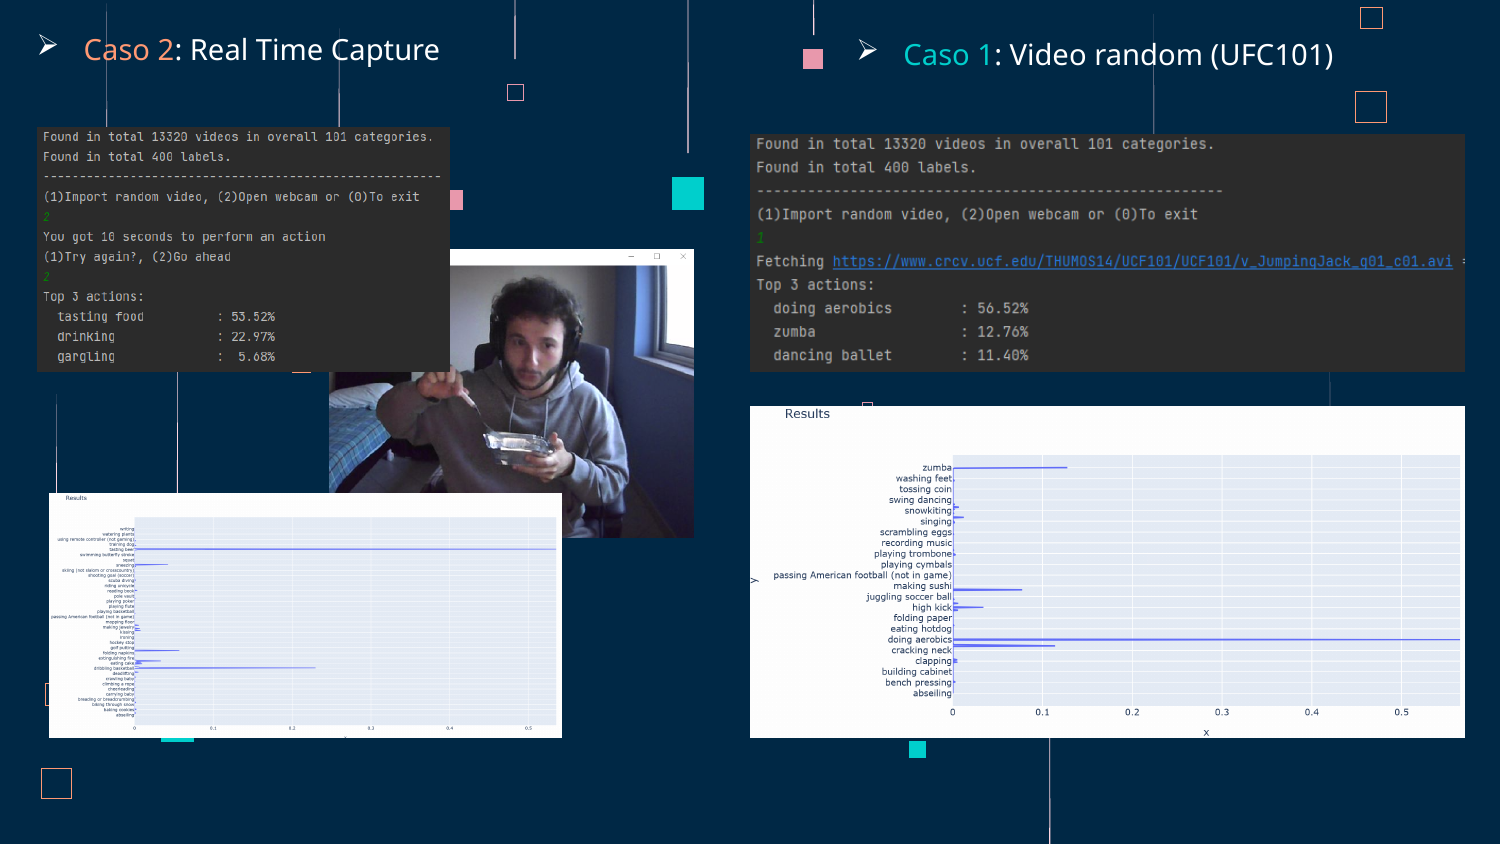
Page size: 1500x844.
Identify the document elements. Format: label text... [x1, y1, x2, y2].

text_box Caso 2: Real Time Capture [21, 23, 772, 74]
picture [37, 127, 695, 738]
picture [749, 406, 1466, 738]
text_box Caso 1: Video random (UFC101) [841, 28, 1500, 79]
picture [749, 134, 1466, 372]
